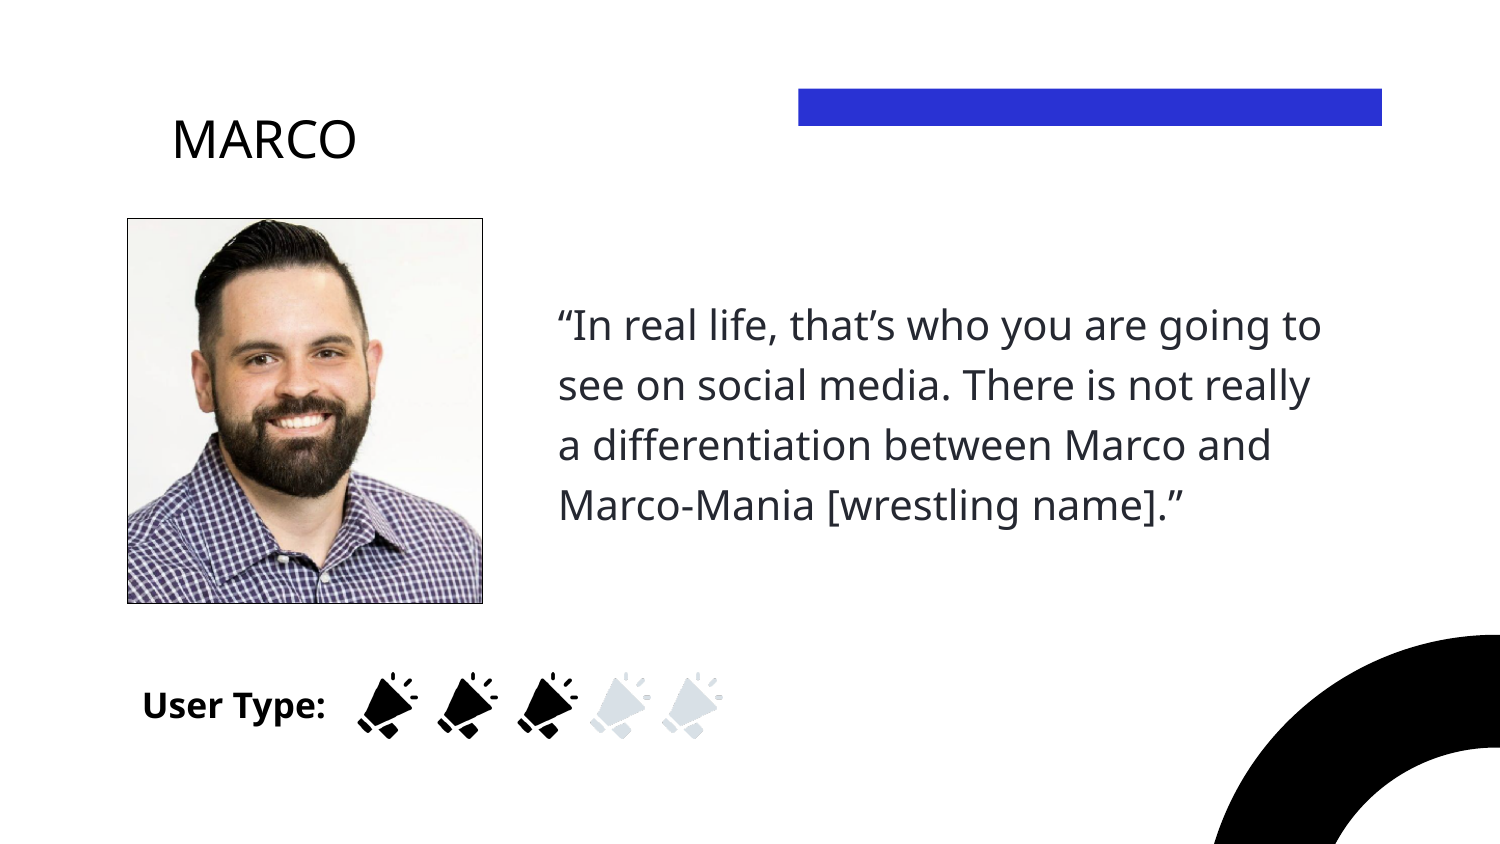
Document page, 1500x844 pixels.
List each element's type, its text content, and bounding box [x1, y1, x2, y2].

picture [586, 672, 654, 740]
picture [127, 217, 484, 604]
picture [659, 672, 726, 740]
text_box User Type: [126, 668, 377, 741]
text_box “In real life, that’s who you are going to see on social media. There is not really a differentiation between Marco and Marco-Mania [wrestling name].” [558, 218, 1336, 529]
picture [514, 672, 581, 740]
title MARCO [156, 90, 454, 186]
picture [434, 672, 501, 740]
picture [354, 672, 421, 739]
